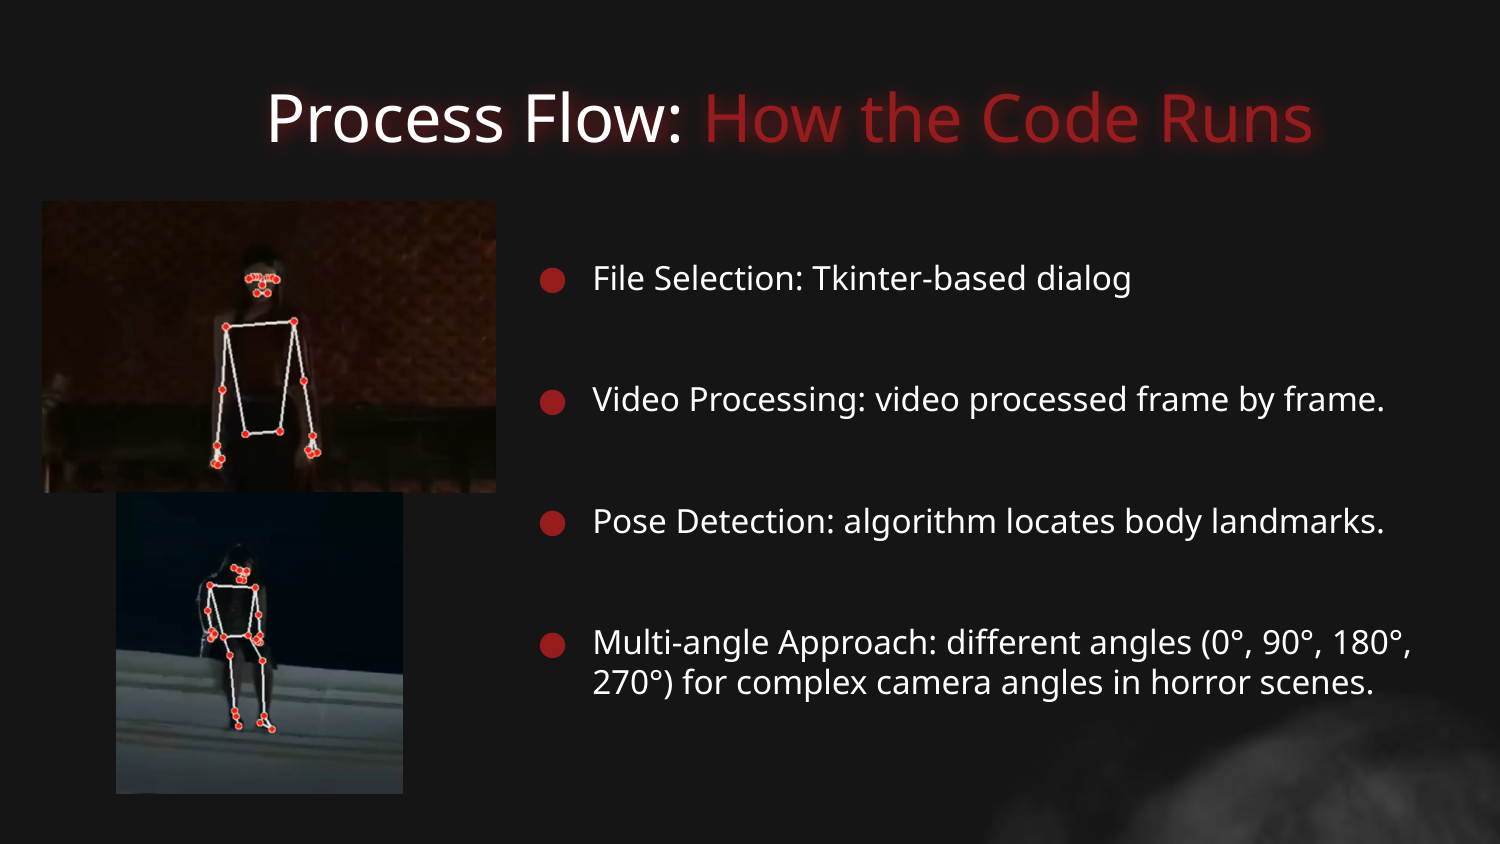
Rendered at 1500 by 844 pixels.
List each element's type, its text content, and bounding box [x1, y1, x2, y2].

picture [0, 201, 1500, 844]
title Process Flow: How the Code Runs [250, 68, 1500, 163]
subtitle File Selection: Tkinter-based dialog Video Processing: video processed frame by frame. Pose Detection: algorithm locates body landmarks. Multi-angle Approach: different angles (0°, 90°, 180°, 270°) for complex camera angles in horror scenes. [502, 241, 1463, 715]
